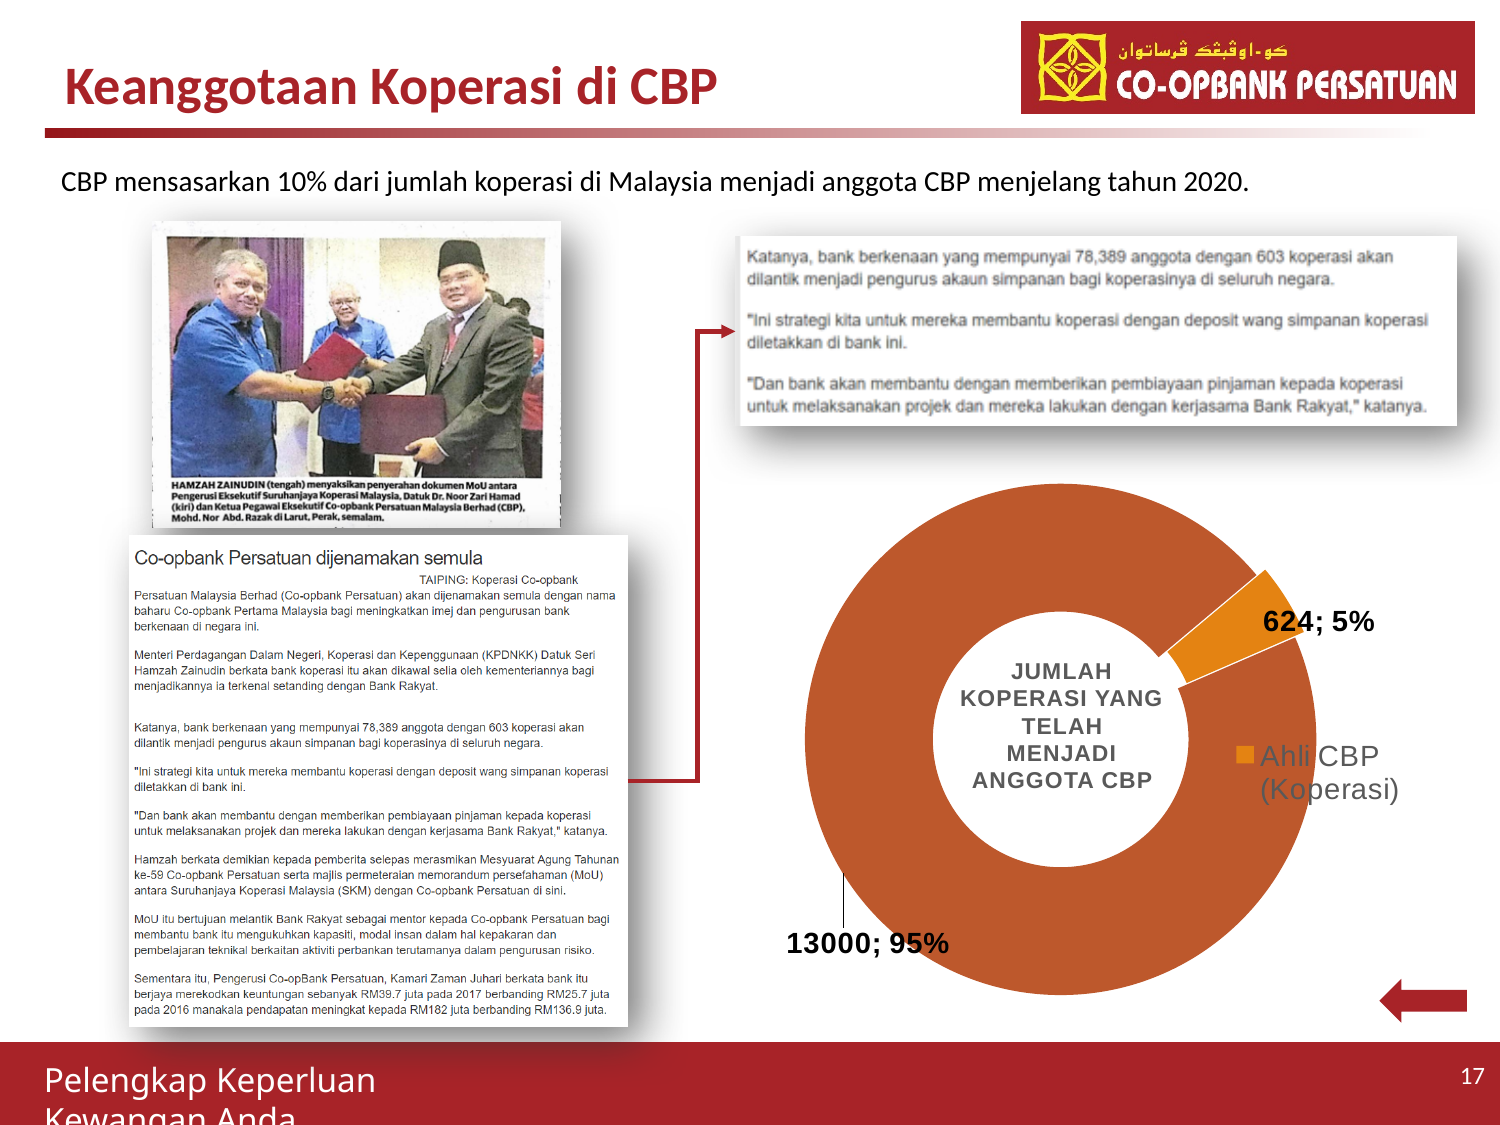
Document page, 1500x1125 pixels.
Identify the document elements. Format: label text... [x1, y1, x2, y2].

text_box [786, 393, 1500, 1080]
picture [152, 221, 561, 528]
picture [129, 535, 628, 1027]
slide_number 17 [1162, 1080, 1500, 1112]
text_box CBP mensasarkan 10% dari jumlah koperasi di Malaysia menjadi anggota CBP menjelang tahun 2020. [46, 154, 1500, 205]
picture [1021, 21, 1475, 114]
picture [735, 236, 1457, 427]
text_box Keanggotaan Koperasi di CBP [50, 42, 735, 123]
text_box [627, 331, 736, 781]
